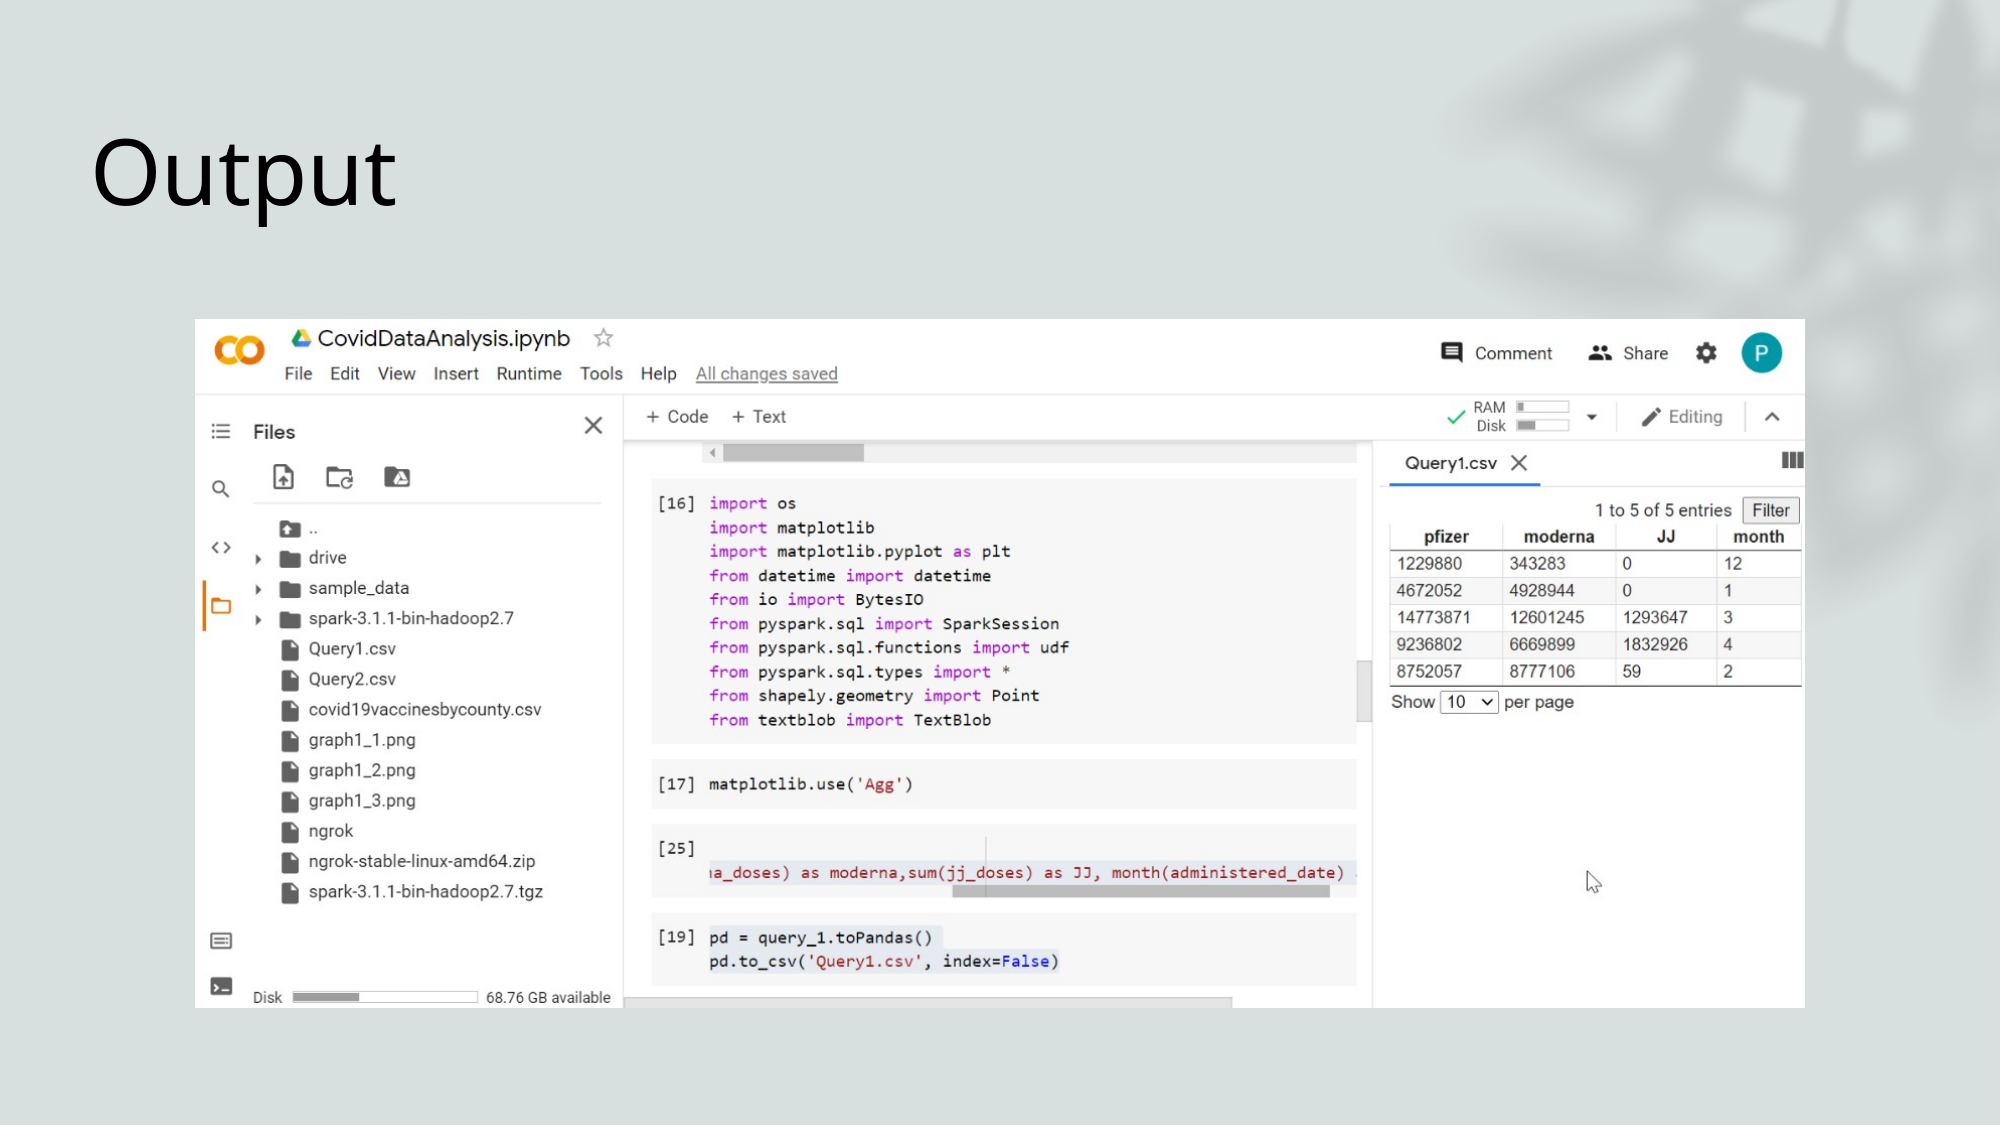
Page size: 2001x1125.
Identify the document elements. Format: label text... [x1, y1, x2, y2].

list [194, 319, 1805, 1009]
title Output [75, 60, 1863, 278]
